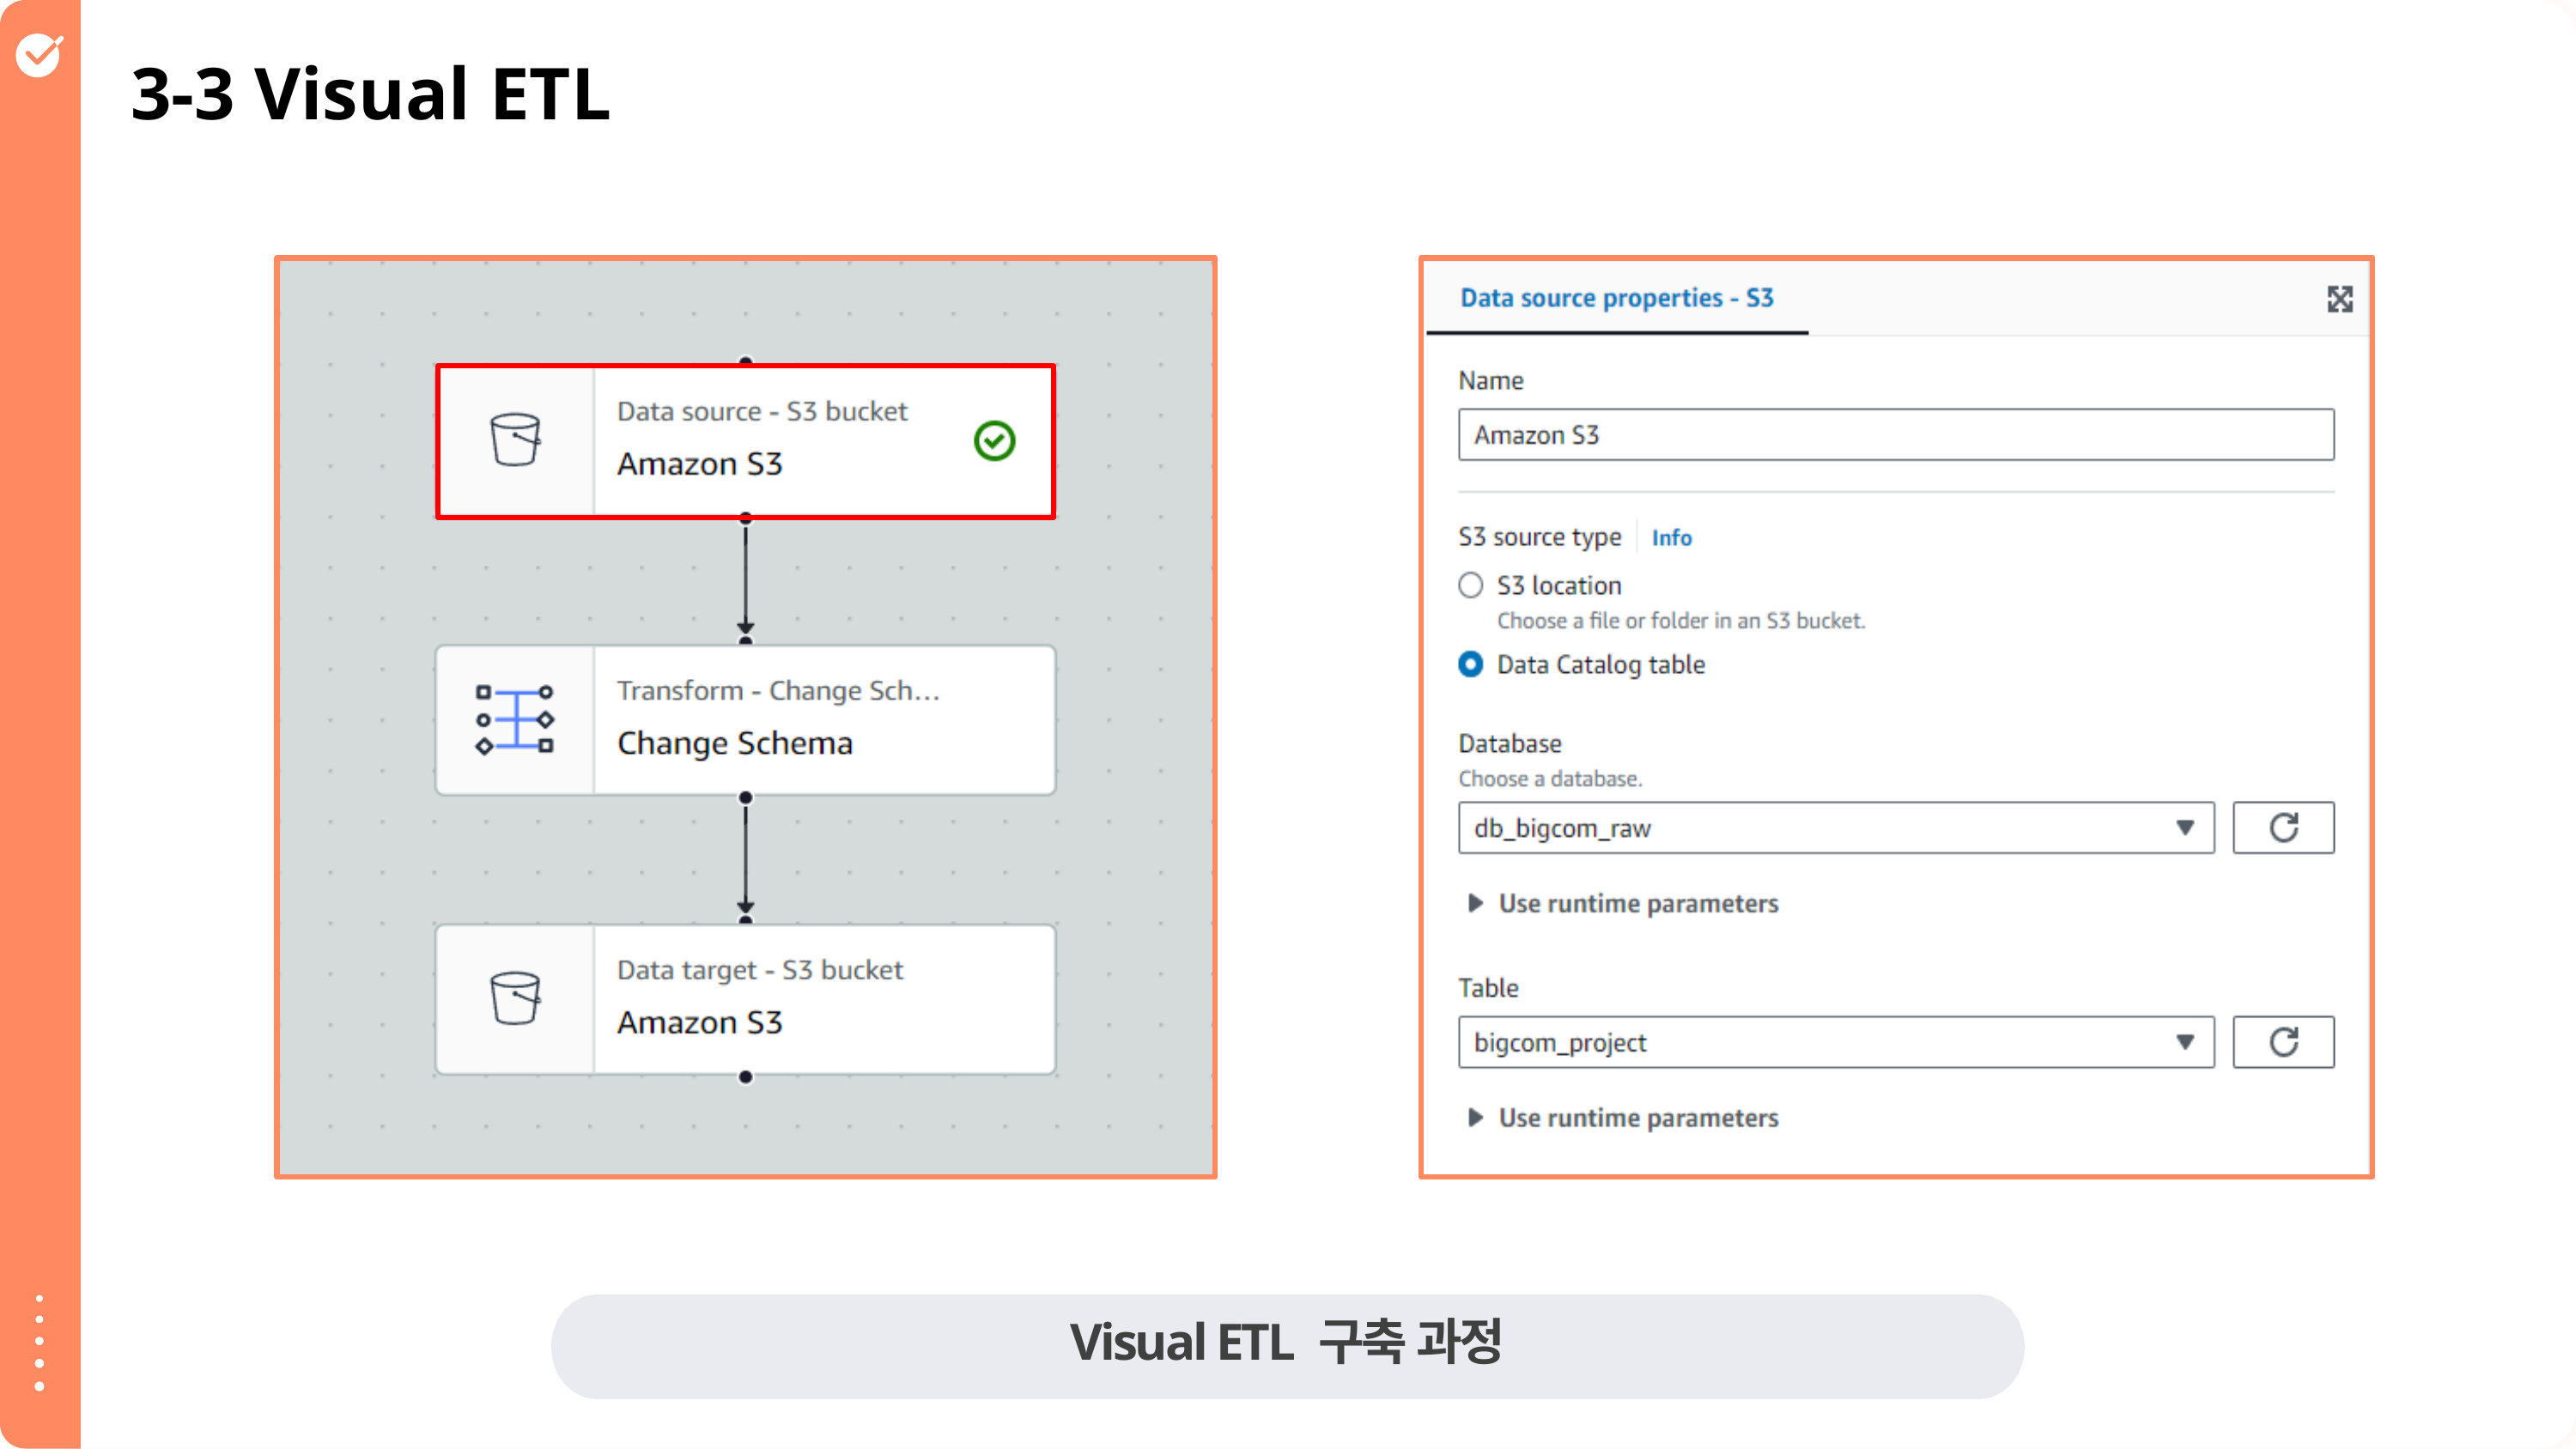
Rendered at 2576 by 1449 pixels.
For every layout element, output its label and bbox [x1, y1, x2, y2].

text_box [0, 0, 2576, 1449]
text_box [34, 1294, 45, 1391]
picture [1423, 260, 2371, 1174]
picture [279, 260, 1213, 1174]
